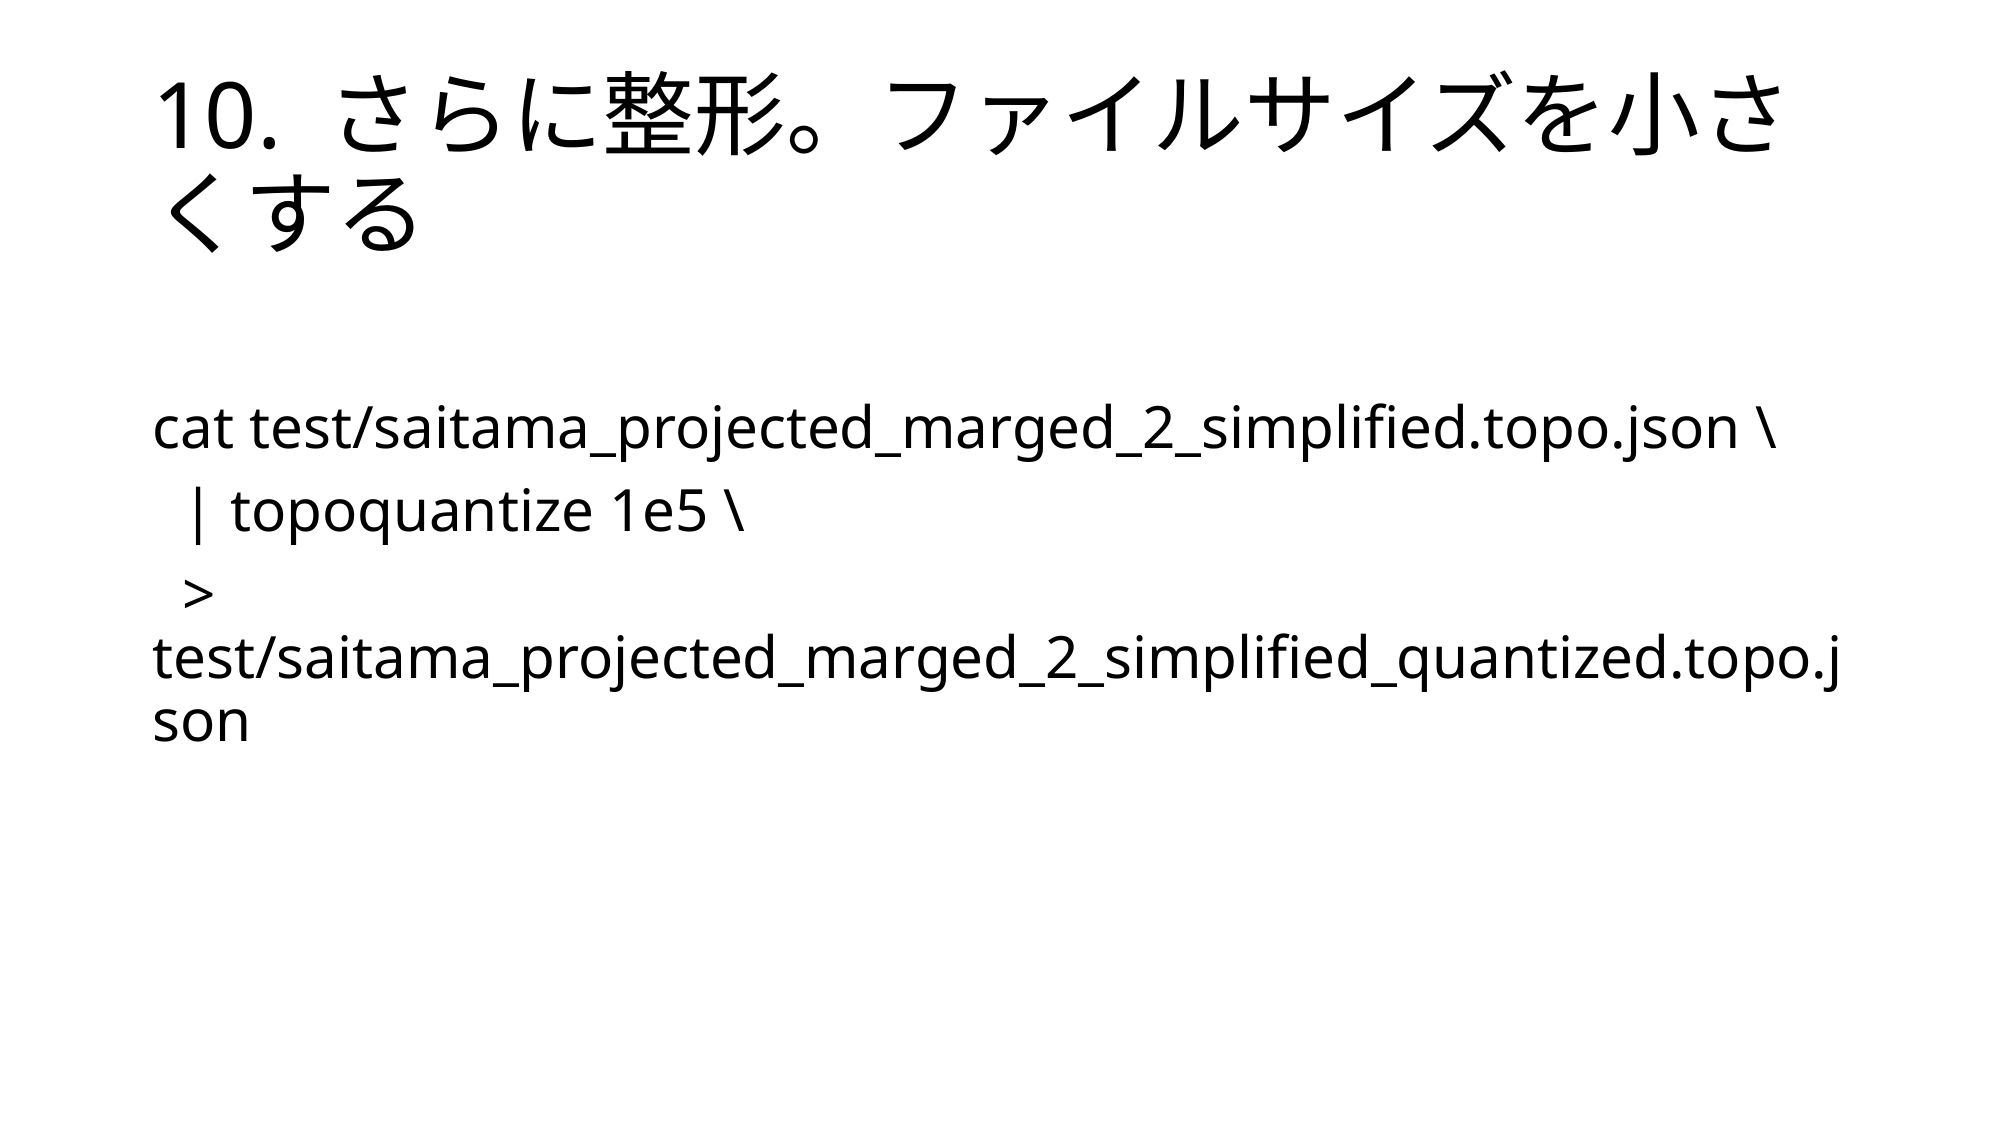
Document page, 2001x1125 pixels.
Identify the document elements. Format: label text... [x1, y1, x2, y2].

title 10. さらに整形。ファイルサイズを小さくする [137, 59, 1863, 278]
list cat test/saitama_projected_marged_2_simplified.topo.json \ | topoquantize 1e5 \ > test/saitama_projected_marged_2_simplified_quantized.topo.json [137, 299, 1863, 1014]
